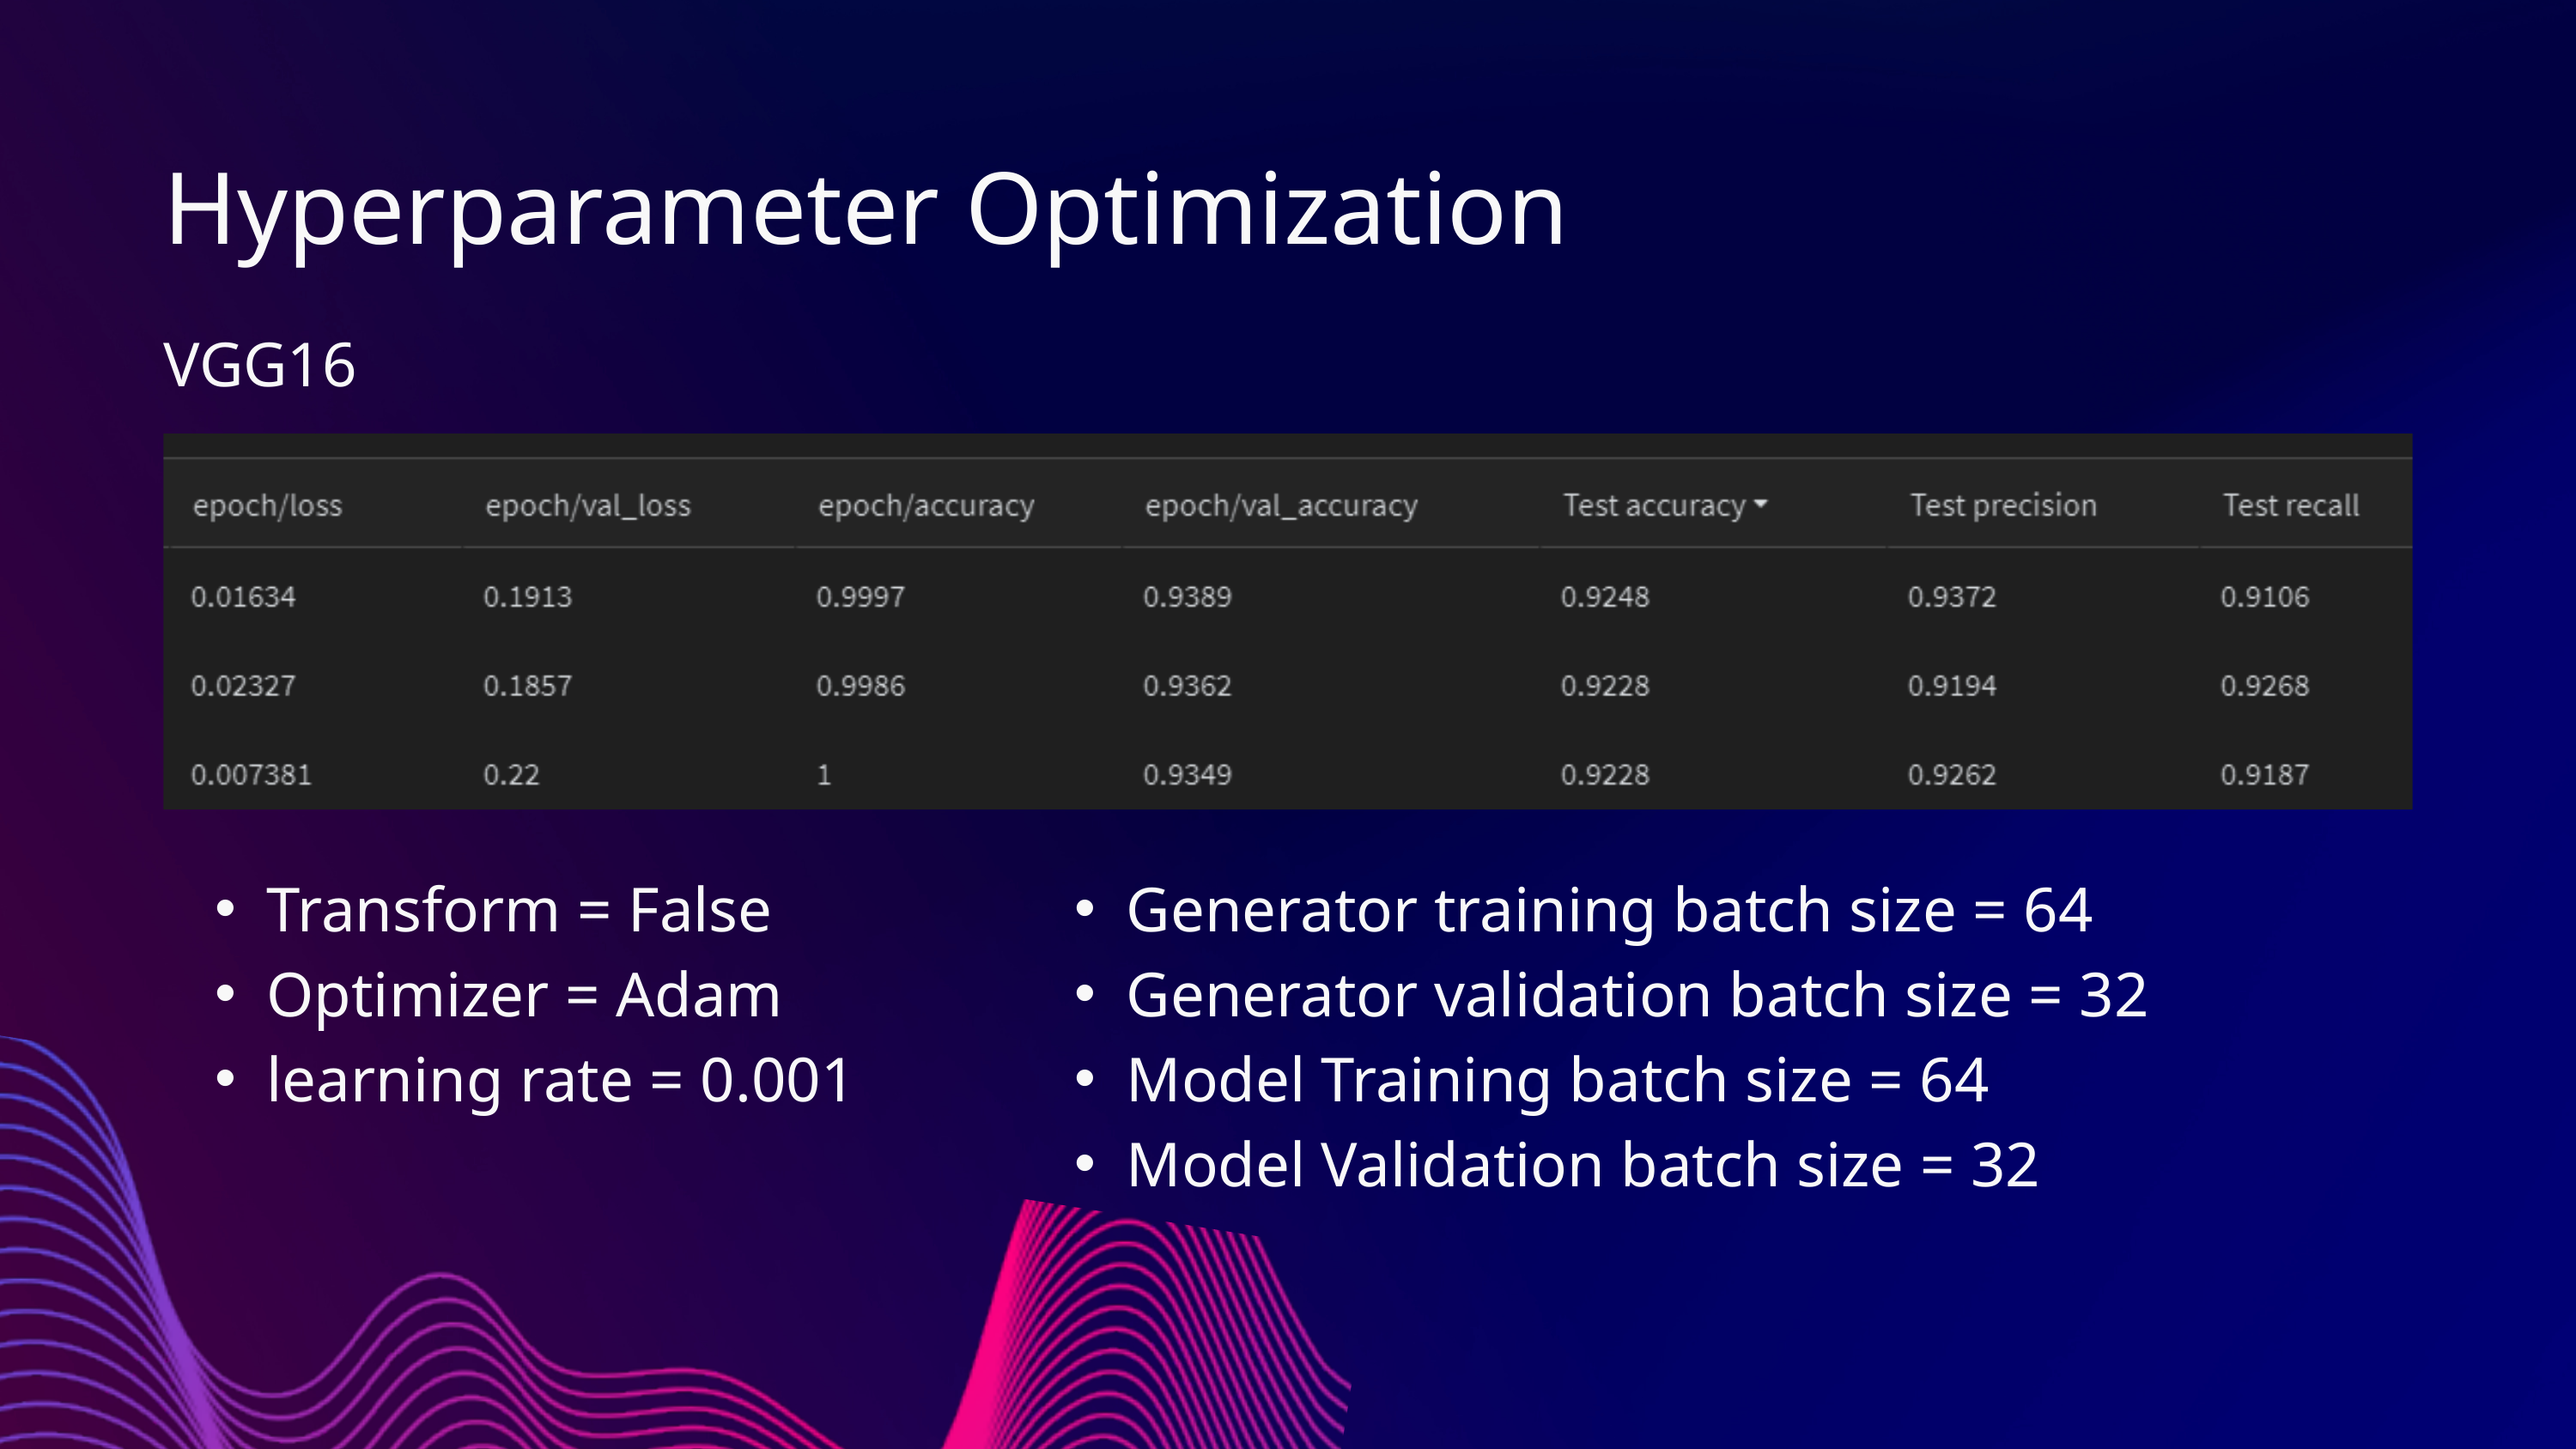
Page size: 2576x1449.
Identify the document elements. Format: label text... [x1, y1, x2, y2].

text_box Hyperparameter Optimization [163, 144, 1710, 264]
text_box VGG16 [163, 313, 366, 399]
text_box [0, 0, 2576, 1449]
text_box [0, 1035, 1373, 1449]
text_box Transform = False Optimizer = Adam learning rate = 0.001 [163, 858, 878, 1114]
text_box [163, 433, 2413, 809]
text_box Generator training batch size = 64 Generator validation batch size = 32 Model Training batch size = 64 Model Validation batch size = 32 [1023, 858, 2174, 1199]
